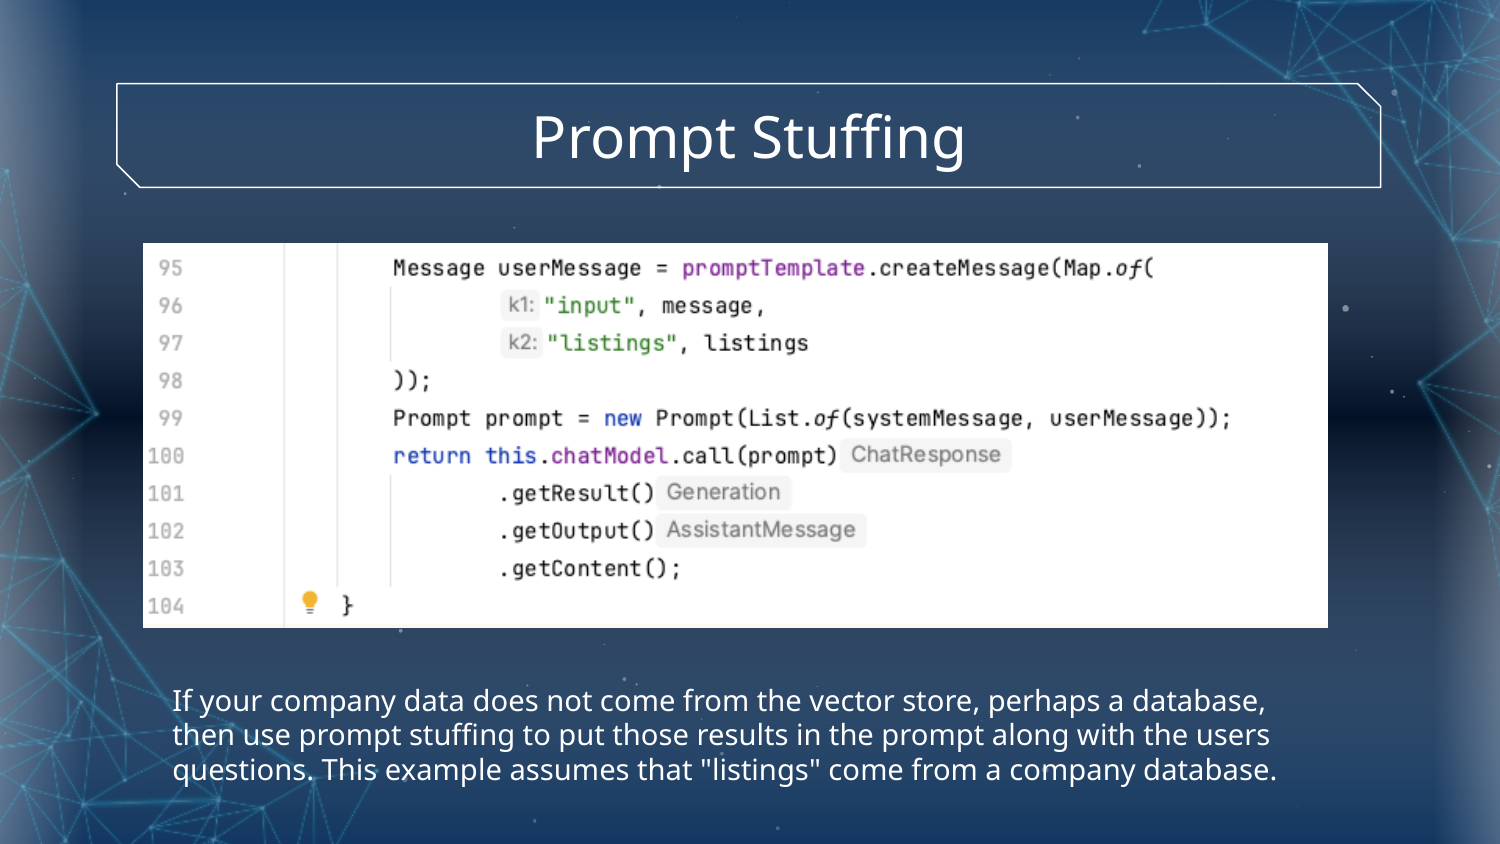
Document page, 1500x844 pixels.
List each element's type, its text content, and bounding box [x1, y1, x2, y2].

text_box [135, 183, 1381, 188]
text_box If your company data does not come from the vector store, perhaps a database, then use prompt stuffing to put those results in the prompt along with the users questions. This example assumes that "listings" come from a company database. [157, 666, 1315, 791]
picture [0, 0, 1500, 844]
title Prompt Stuffing [117, 88, 1382, 183]
text_box [116, 83, 1363, 165]
